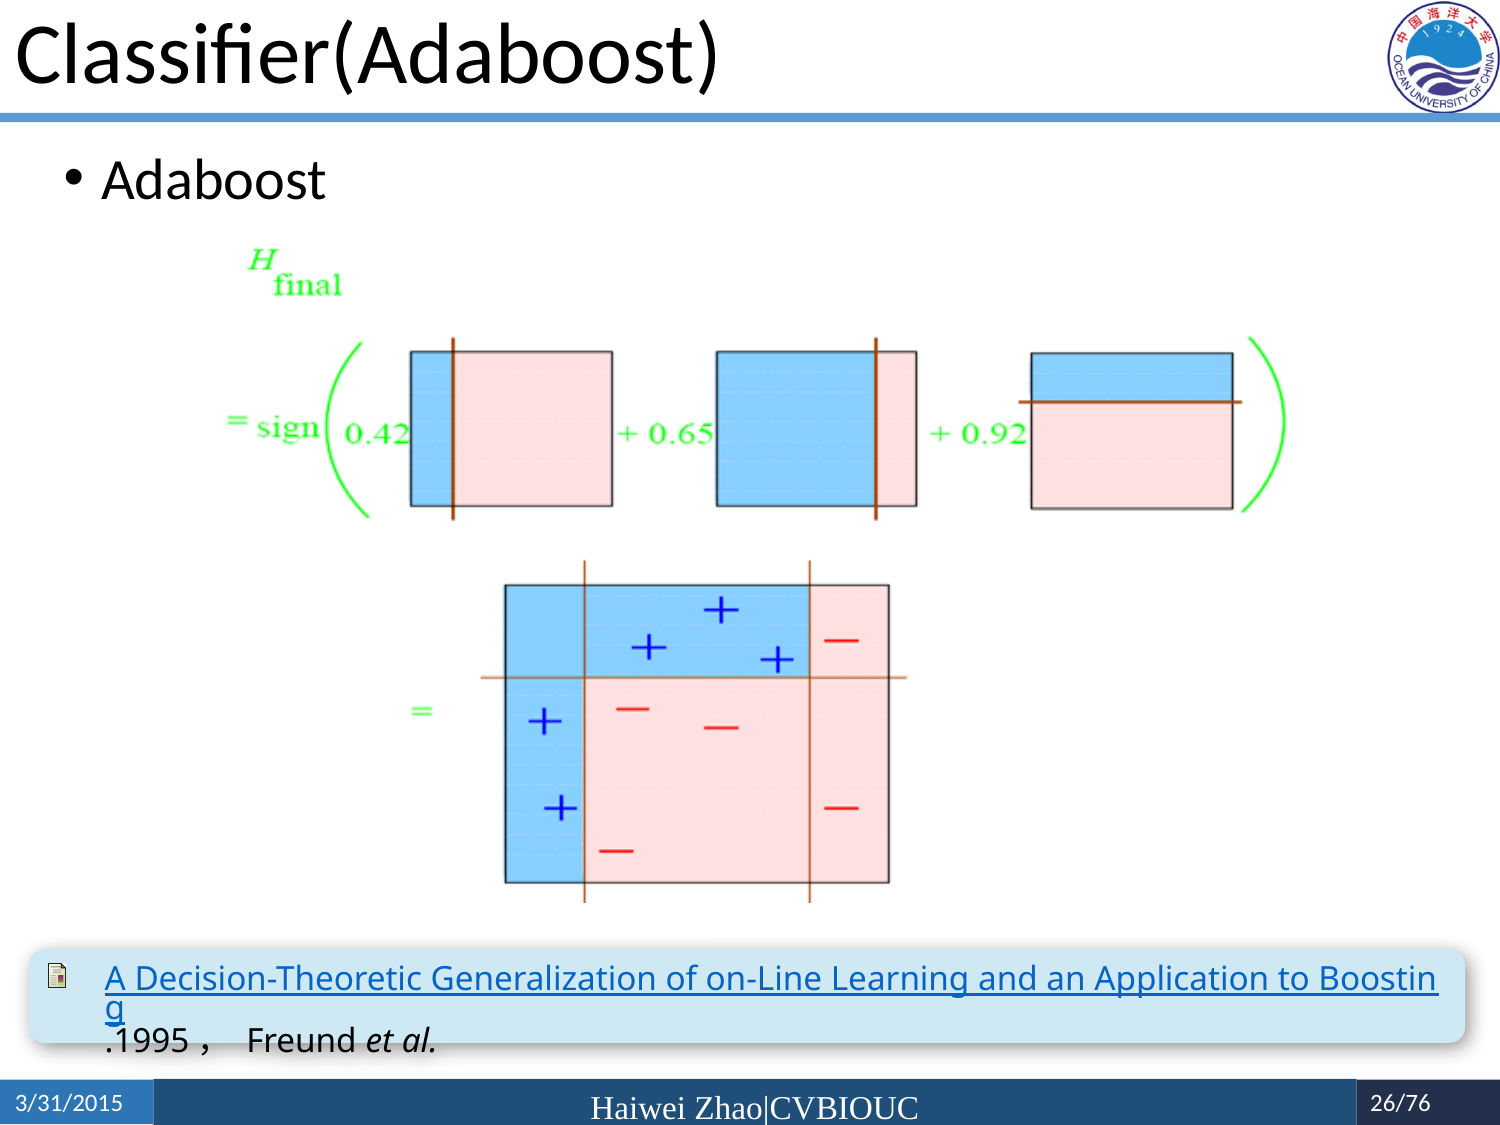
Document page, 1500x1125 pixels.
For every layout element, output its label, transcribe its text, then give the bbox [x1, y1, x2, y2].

picture [218, 246, 1294, 903]
picture [48, 963, 72, 988]
picture [1387, 1, 1500, 112]
list Adaboost [48, 141, 1446, 940]
text_box A Decision-Theoretic Generalization of on-Line Learning and an Application to Boosting.1995， Freund et al. [27, 948, 1467, 1044]
title Classifier(Adaboost) [0, 0, 1375, 110]
